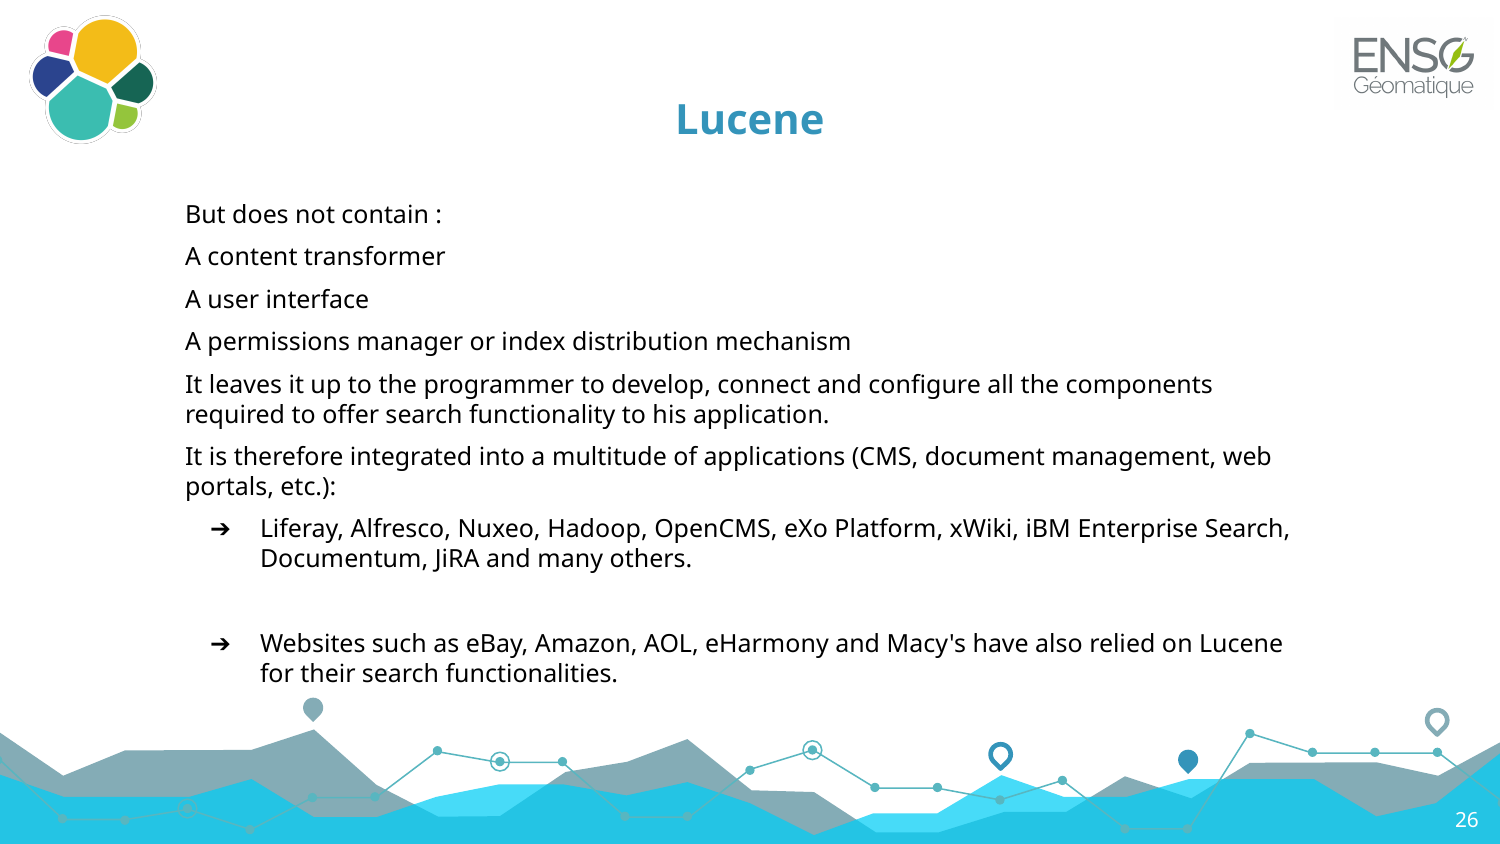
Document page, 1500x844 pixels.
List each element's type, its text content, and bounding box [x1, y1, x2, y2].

list But does not contain : A content transformer A user interface A permissions manager or index distribution mechanism It leaves it up to the programmer to develop, connect and configure all the components required to offer search functionality to his application. It is therefore integrated into a multitude of applications (CMS, document management, web portals, etc.): Liferay, Alfresco, Nuxeo, Hadoop, OpenCMS, eXo Platform, xWiki, iBM Enterprise Search, Documentum, JiRA and many others. Websites such as eBay, Amazon, AOL, eHarmony and Macy's have also relied on Lucene for their search functionalities. [169, 183, 1330, 712]
slide_number 26 [1403, 791, 1494, 844]
picture [1334, 17, 1494, 110]
title Lucene [176, 40, 1324, 158]
picture [29, 15, 157, 144]
